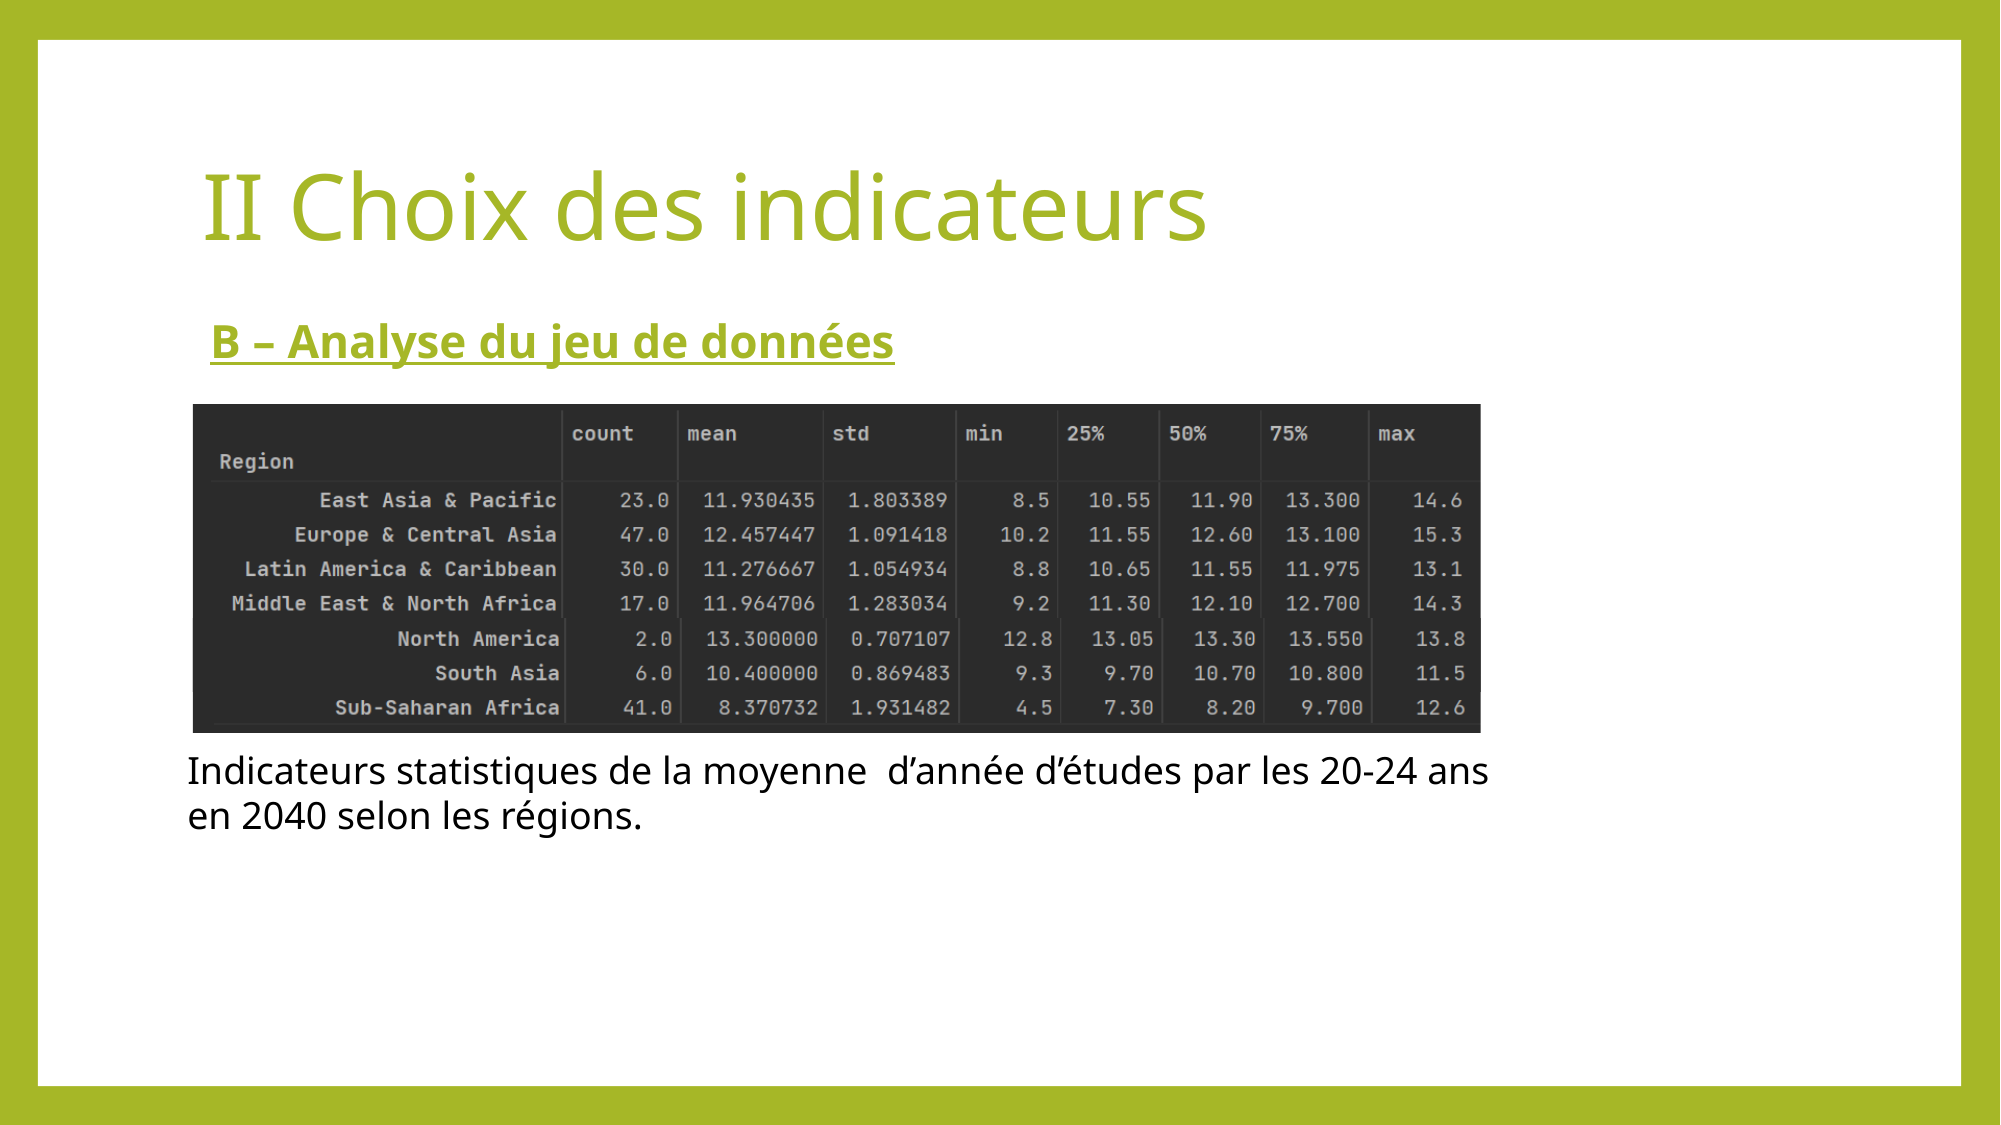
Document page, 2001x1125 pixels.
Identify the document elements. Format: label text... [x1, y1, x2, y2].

list B – Analyse du jeu de données [187, 311, 1808, 974]
picture [192, 404, 1481, 733]
text_box Indicateurs statistiques de la moyenne d’année d’études par les 20-24 ans en 2040 selon les régions. [172, 739, 1527, 845]
title II Choix des indicateurs [187, 99, 1808, 311]
